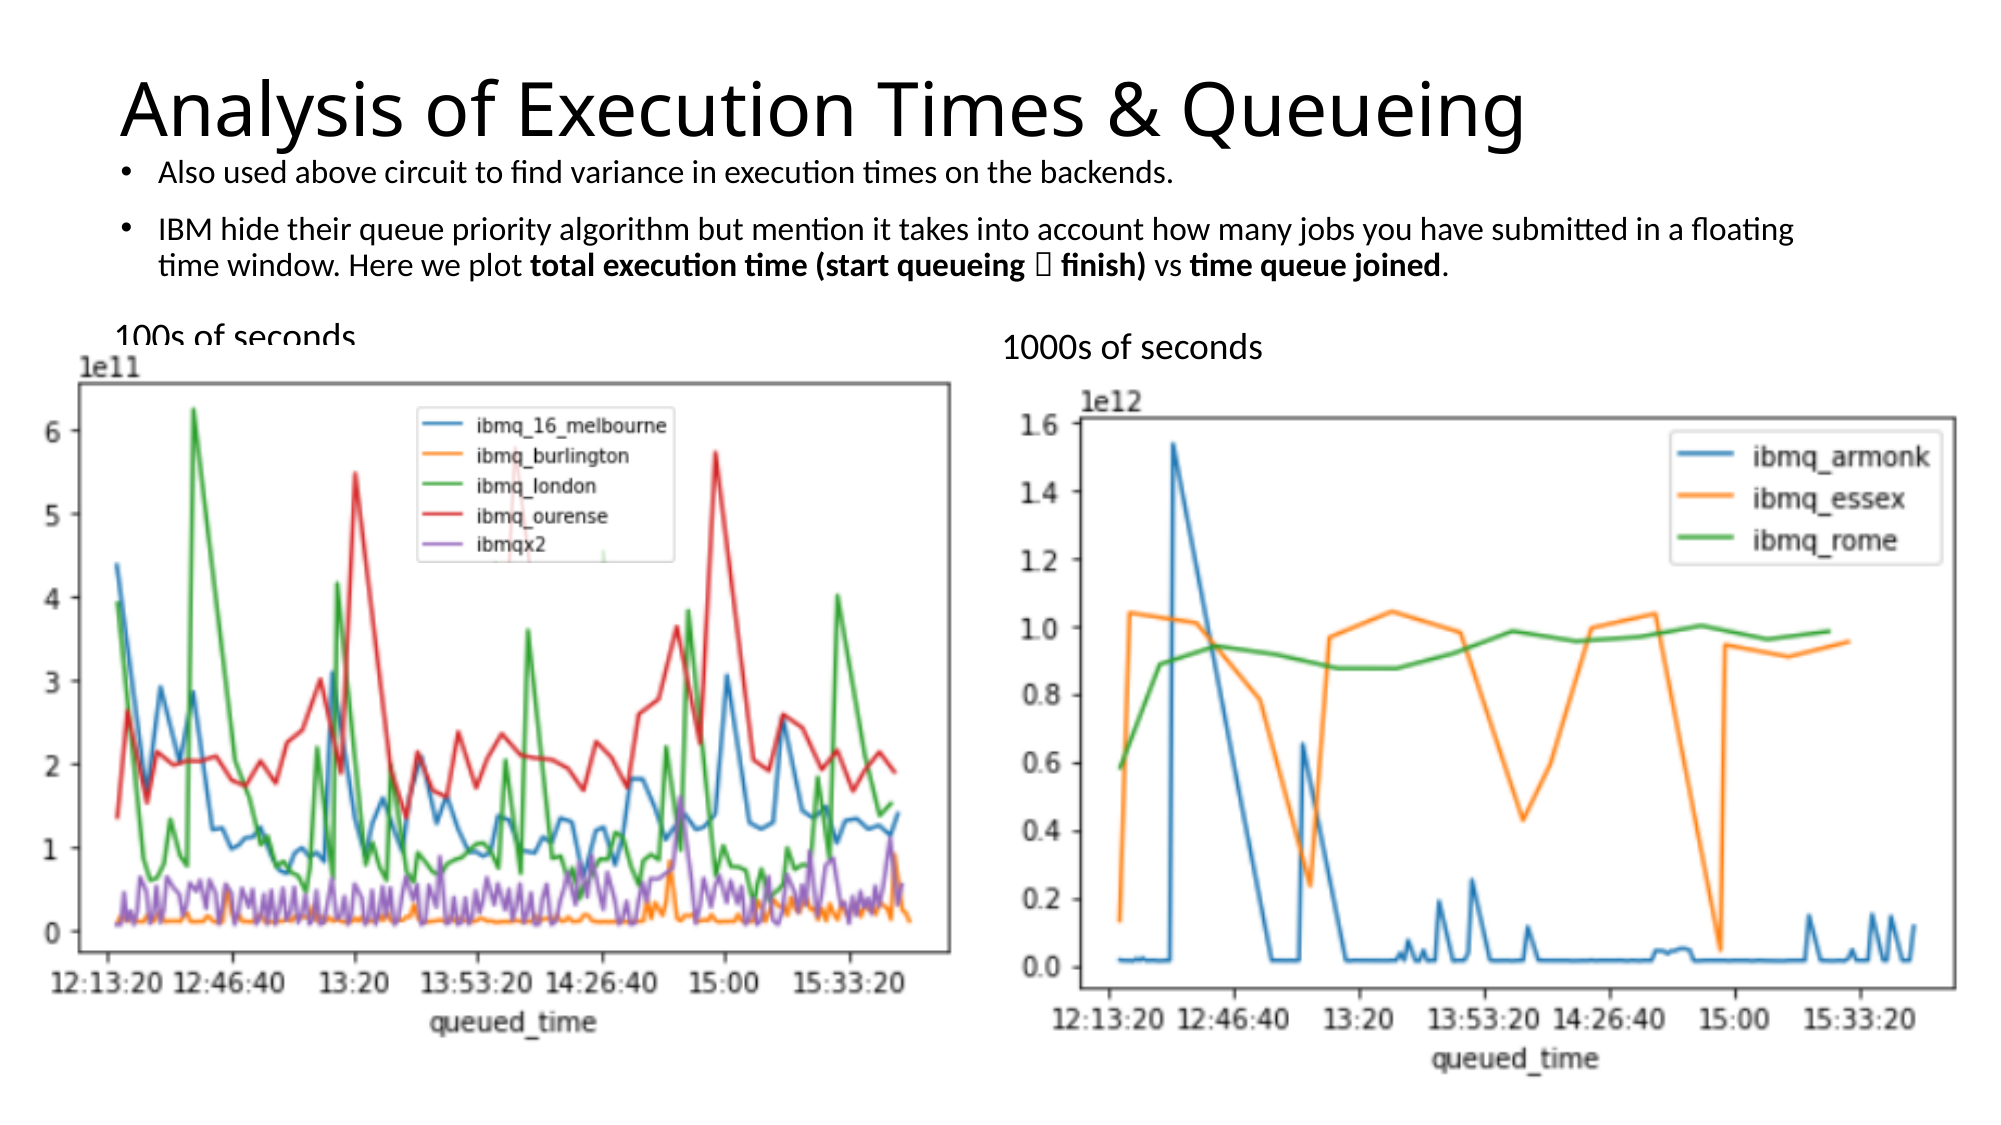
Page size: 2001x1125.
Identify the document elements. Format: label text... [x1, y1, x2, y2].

picture [37, 345, 969, 1062]
text_box 1000s of seconds [986, 314, 1279, 375]
text_box 100s of seconds [98, 304, 372, 345]
title Analysis of Execution Times & Queueing [105, 3, 1831, 147]
picture [1017, 375, 1968, 1092]
list Also used above circuit to find variance in execution times on the backends. IBM hide their queue priority algorithm but mention it takes into account how many jobs you have submitted in a floating time window. Here we plot total execution time (start queueing  finish) vs time queue joined. [105, 147, 1831, 862]
